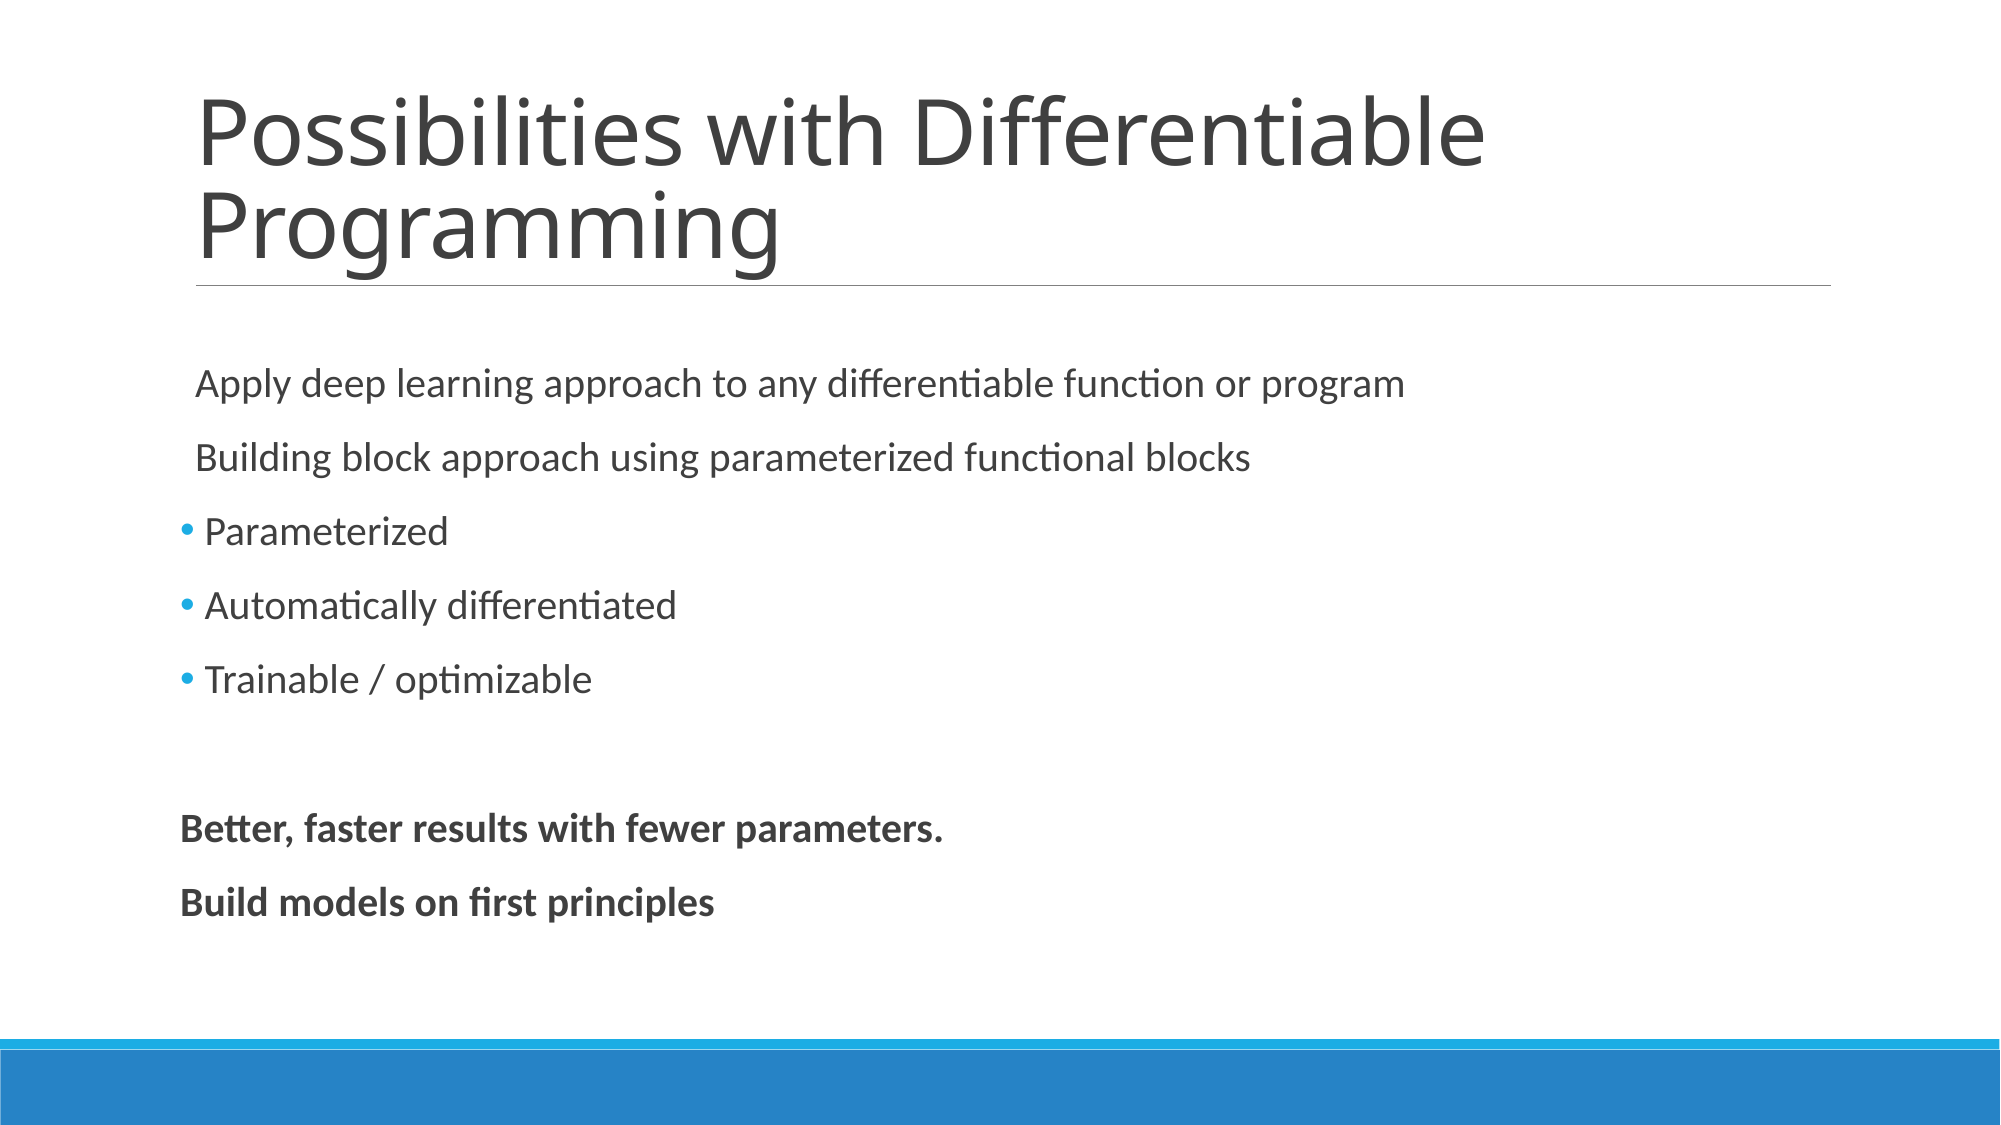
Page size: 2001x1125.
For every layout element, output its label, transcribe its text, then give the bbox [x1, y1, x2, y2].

list Apply deep learning approach to any differentiable function or program Building block approach using parameterized functional blocks Parameterized Automatically differentiated Trainable / optimizable Better, faster results with fewer parameters. Build models on first principles [180, 353, 1830, 963]
title Possibilities with Differentiable Programming [180, 47, 1830, 285]
